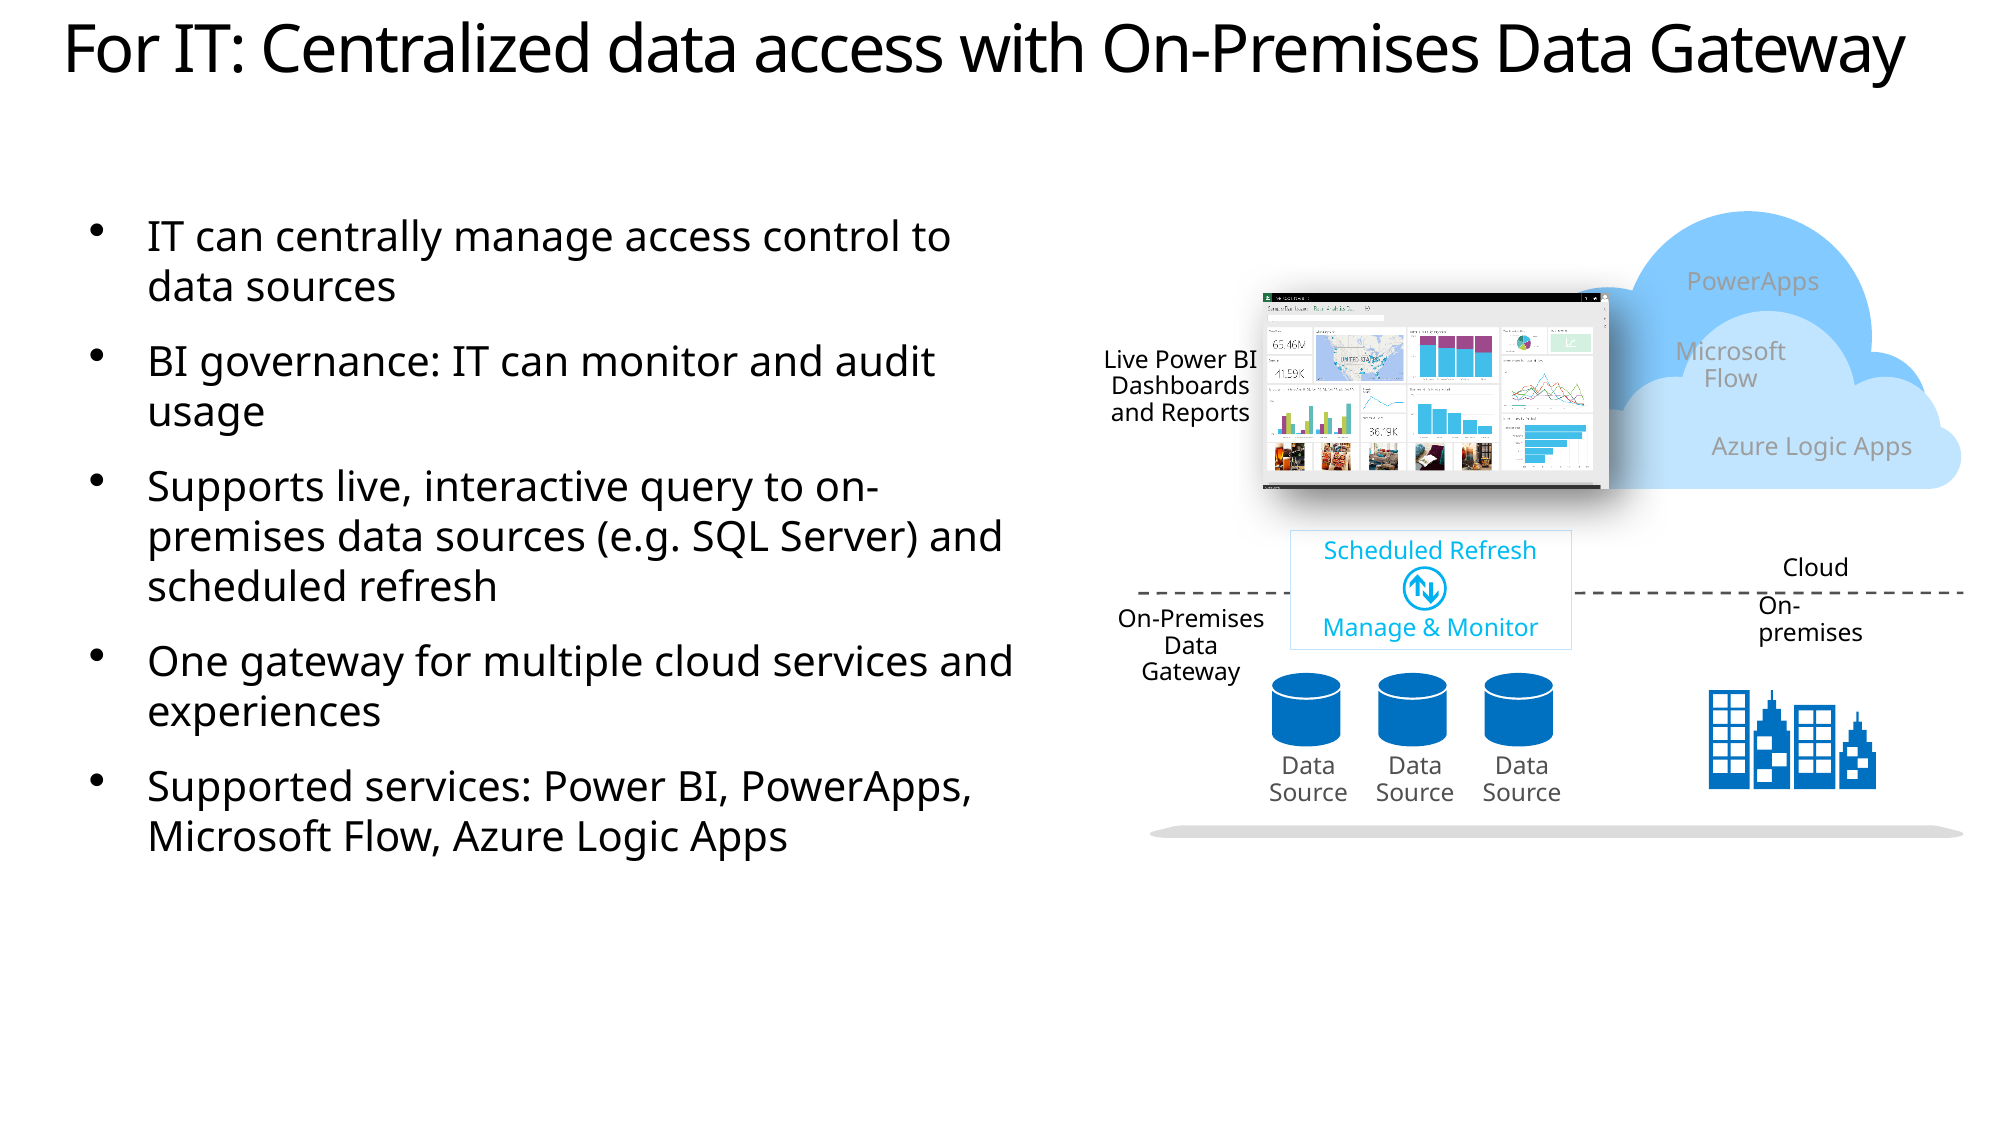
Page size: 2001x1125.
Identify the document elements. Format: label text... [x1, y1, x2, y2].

title For IT: Centralized data access with On-Premises Data Gateway [0, 0, 1995, 113]
picture [1263, 292, 1609, 490]
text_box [1023, 210, 1970, 839]
list IT can centrally manage access control to data sources BI governance: IT can monitor and audit usage Supports live, interactive query to on-premises data sources (e.g. SQL Server) and scheduled refresh One gateway for multiple cloud services and experiences Supported services: Power BI, PowerApps, Microsoft Flow, Azure Logic Apps [60, 185, 1054, 1005]
